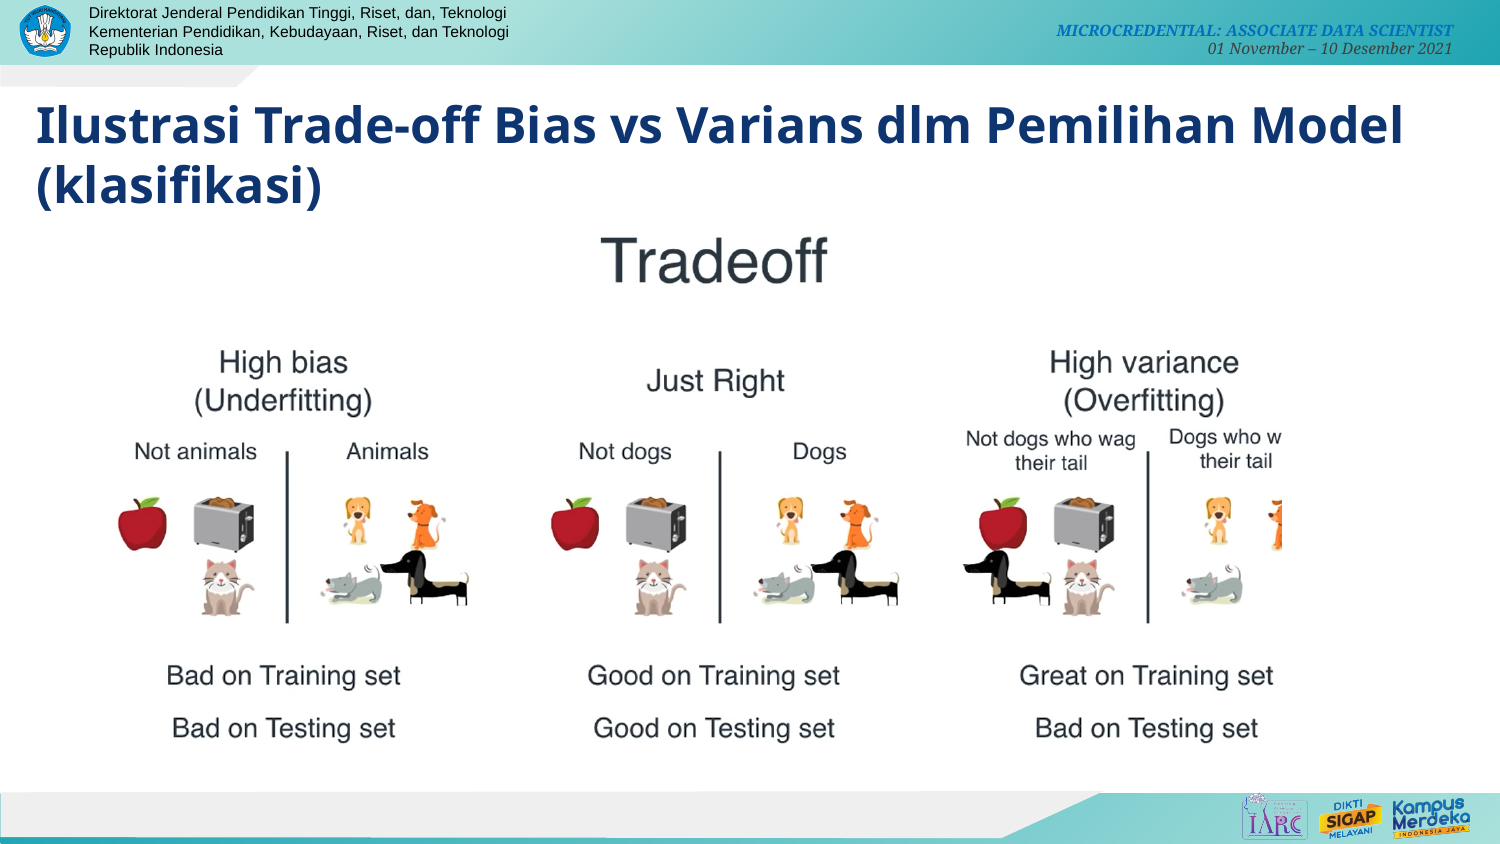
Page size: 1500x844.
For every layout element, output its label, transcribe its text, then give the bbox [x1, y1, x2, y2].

picture [1393, 798, 1470, 839]
picture [1319, 796, 1382, 842]
picture [91, 228, 1282, 759]
picture [1237, 790, 1312, 843]
text_box Ilustrasi Trade-off Bias vs Varians dlm Pemilihan Model (klasifikasi) [20, 78, 1474, 229]
picture [16, 3, 74, 61]
